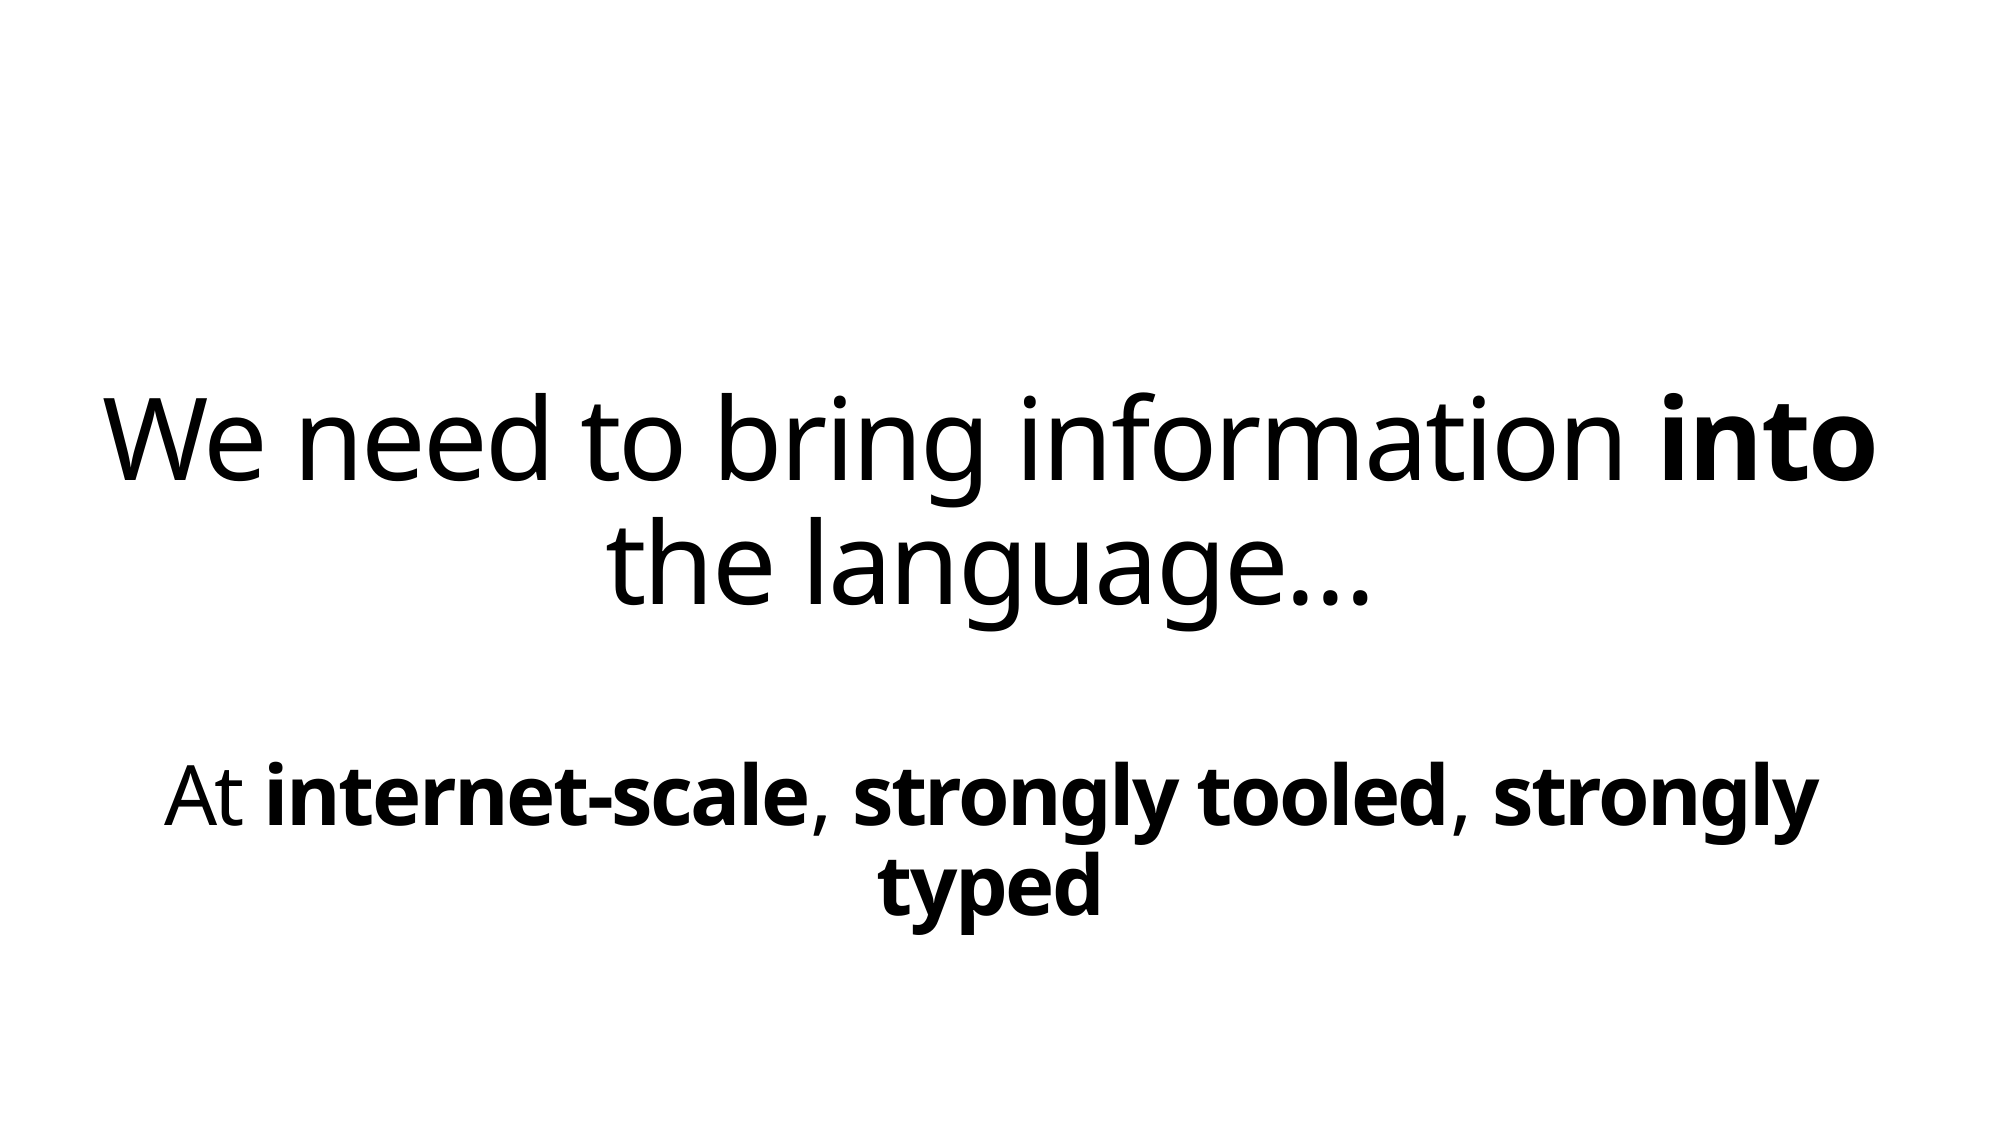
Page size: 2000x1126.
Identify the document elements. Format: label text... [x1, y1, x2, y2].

title We need to bring information into the language… At internet-scale, strongly tooled, strongly typed [74, 381, 1908, 846]
